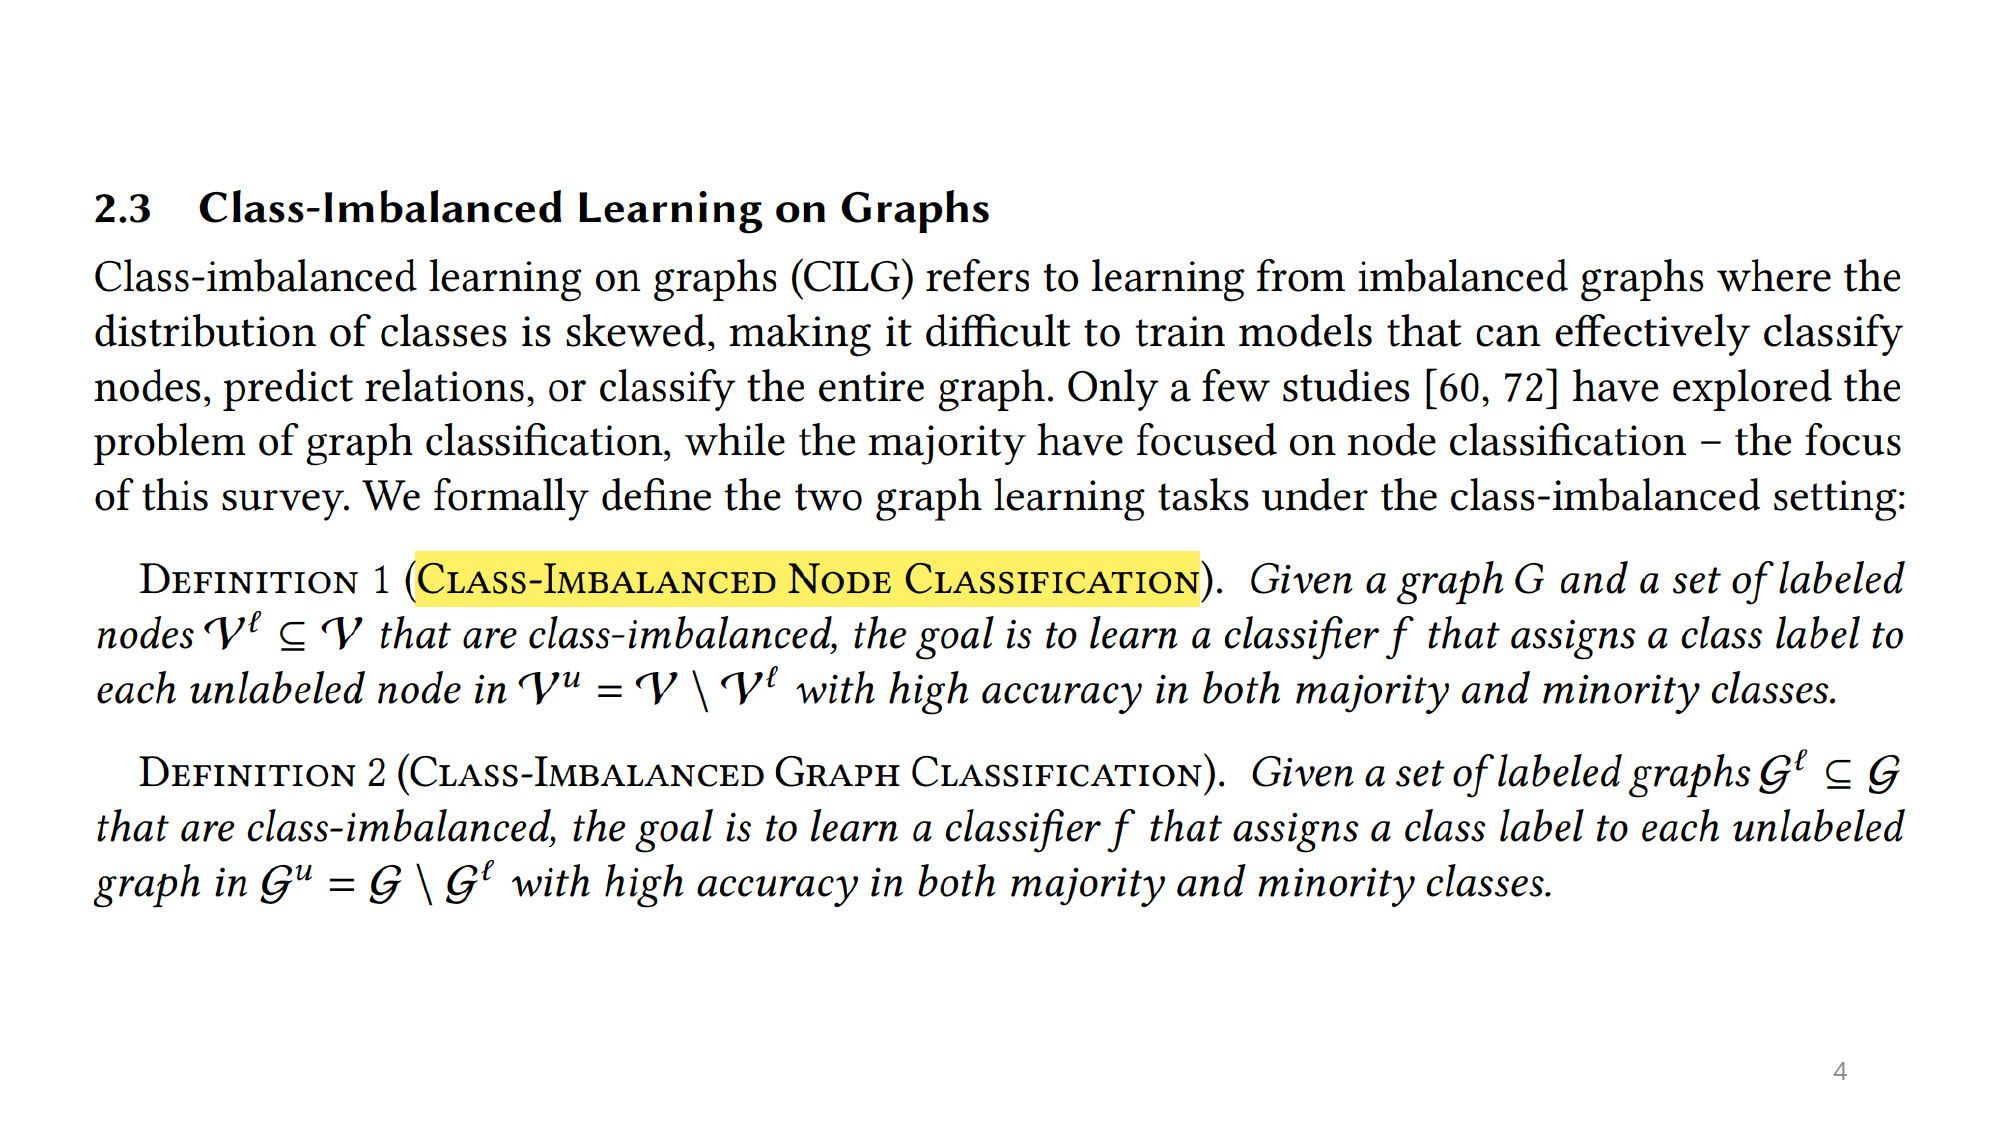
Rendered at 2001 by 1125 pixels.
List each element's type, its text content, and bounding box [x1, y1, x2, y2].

picture [74, 178, 1926, 921]
slide_number 4 [1412, 1042, 1863, 1103]
